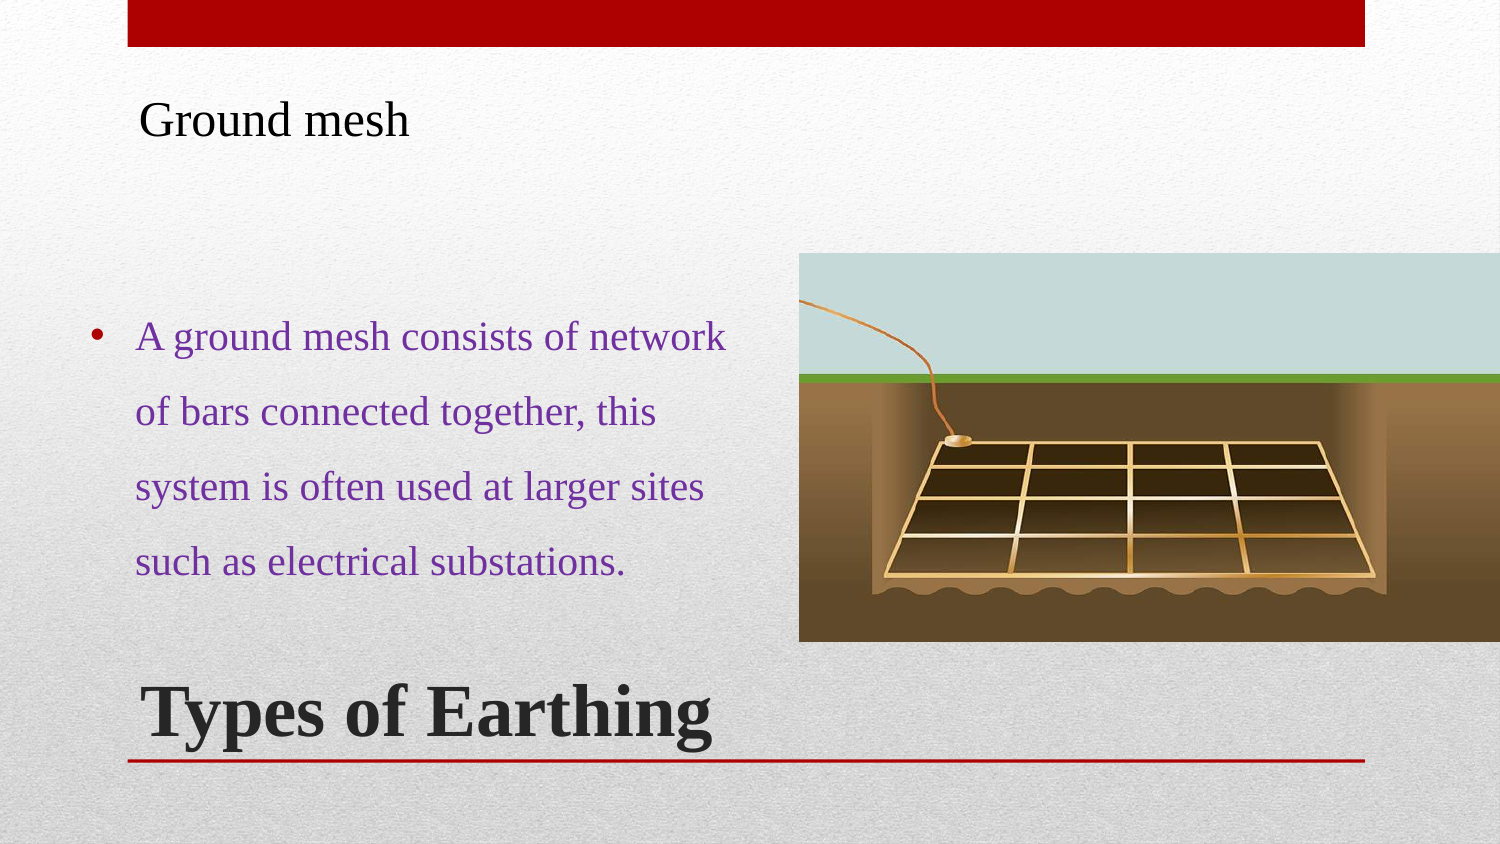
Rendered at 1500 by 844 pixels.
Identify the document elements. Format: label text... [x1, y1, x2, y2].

picture [798, 252, 1500, 643]
list A ground mesh consists of network of bars connected together, this system is often used at larger sites such as electrical substations. [75, 196, 774, 755]
text_box Ground mesh [123, 79, 649, 154]
title Types of Earthing [125, 562, 1238, 760]
